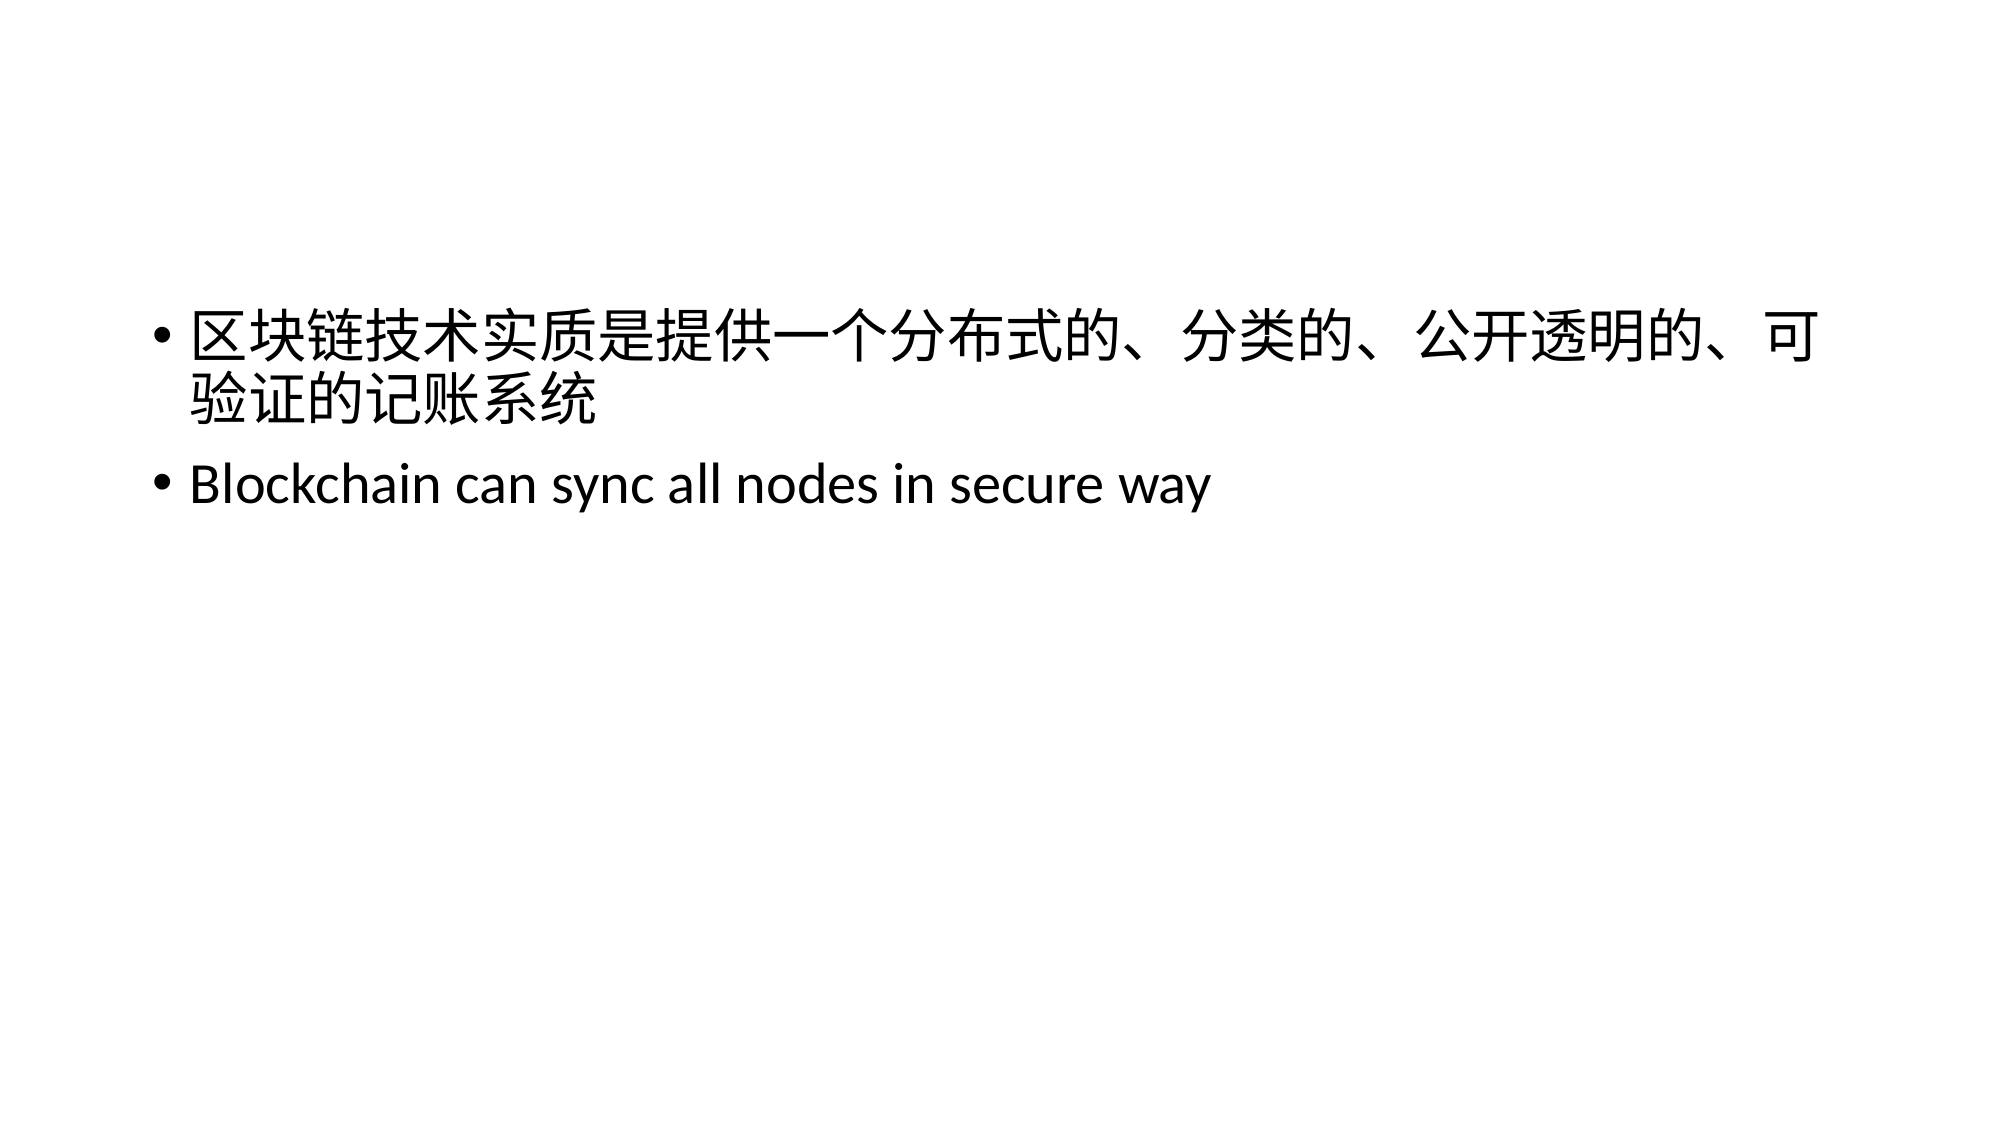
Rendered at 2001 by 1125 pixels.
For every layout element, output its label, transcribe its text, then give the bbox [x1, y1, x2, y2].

list 区块链技术实质是提供一个分布式的、分类的、公开透明的、可验证的记账系统 Blockchain can sync all nodes in secure way [137, 299, 1863, 1014]
